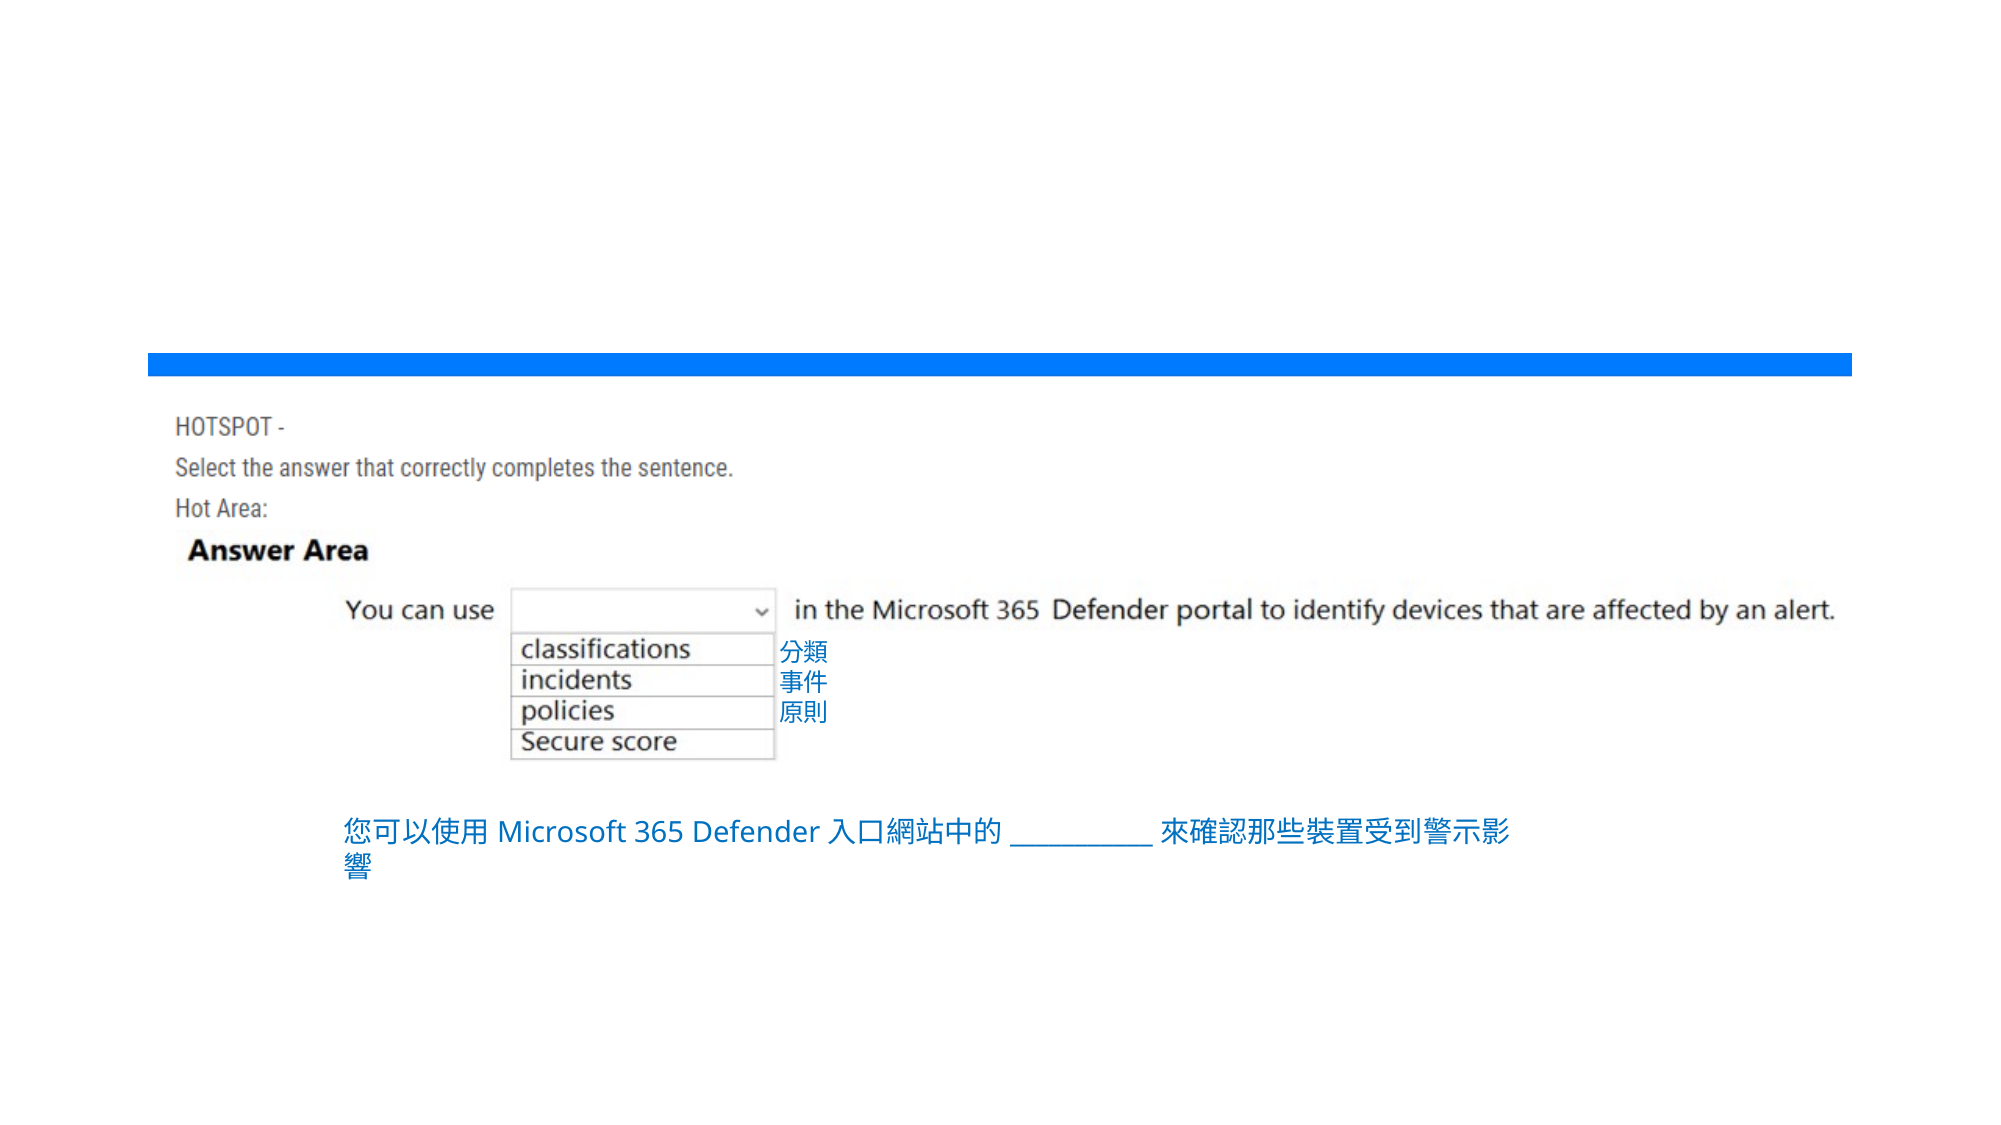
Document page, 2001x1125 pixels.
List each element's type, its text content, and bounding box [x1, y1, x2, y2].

picture [148, 353, 1852, 772]
text_box 您可以使用Microsoft 365 Defender入口網站中的___________來確認那些裝置受到警示影響 [328, 806, 1546, 891]
